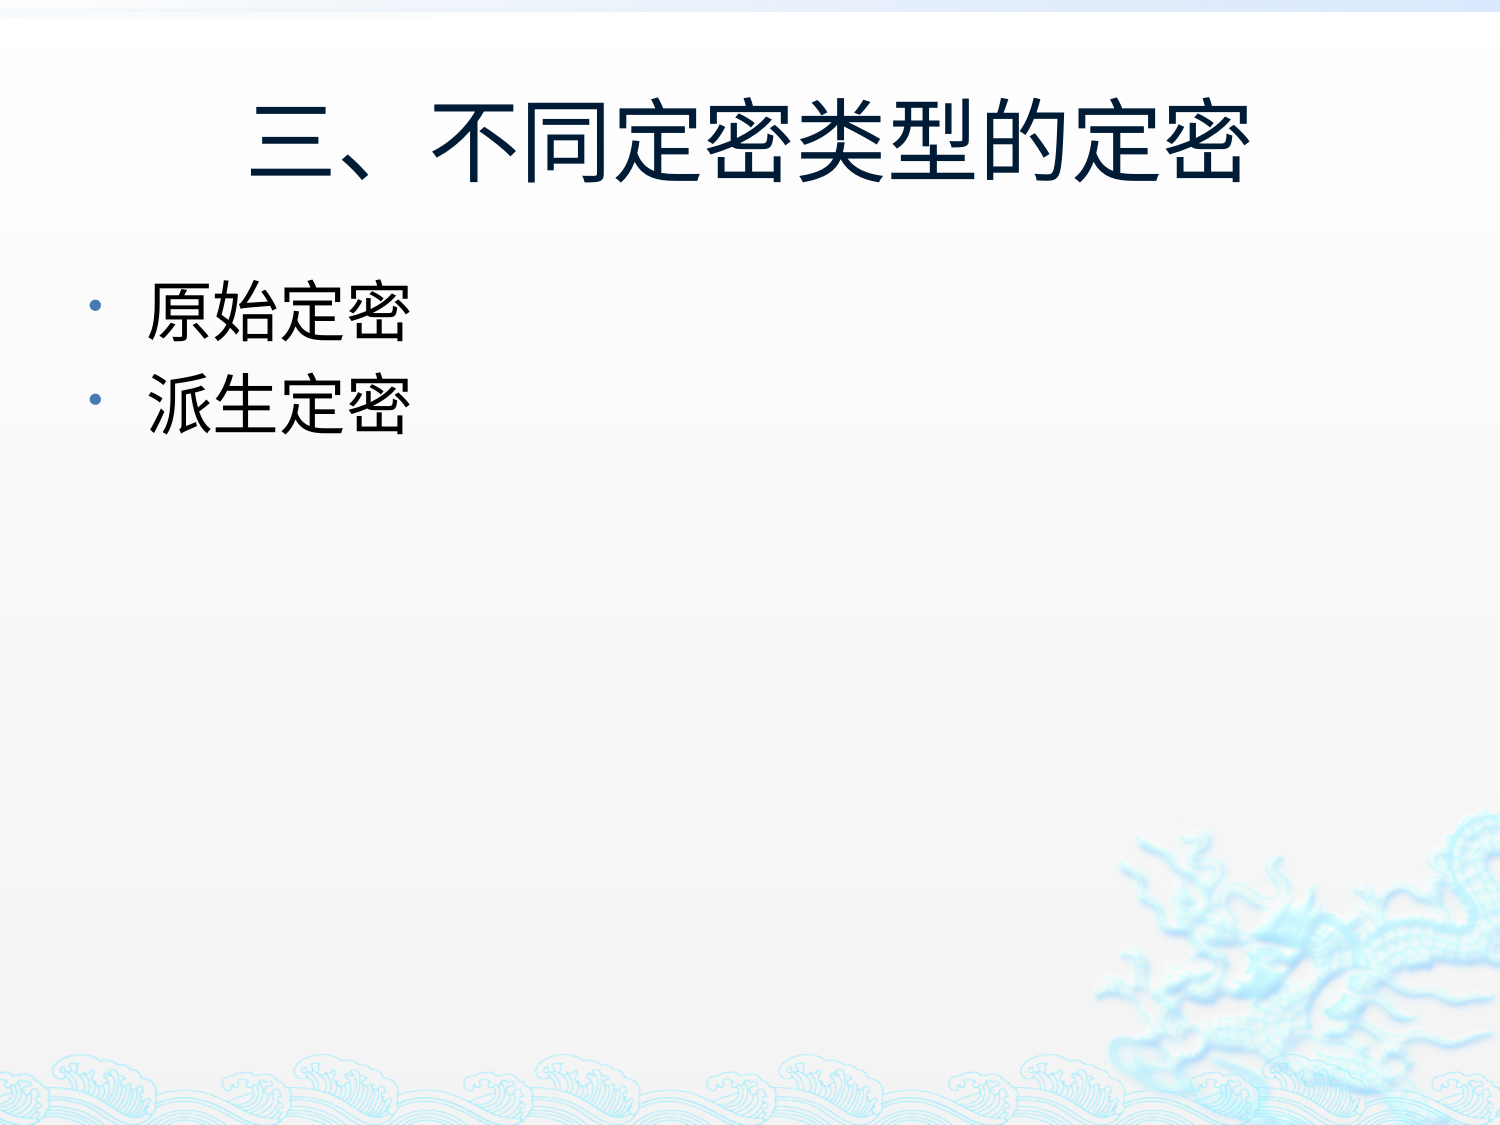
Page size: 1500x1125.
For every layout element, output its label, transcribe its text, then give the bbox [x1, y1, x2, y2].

title 三、不同定密类型的定密 [75, 45, 1425, 233]
list 原始定密 派生定密 [75, 262, 1425, 1005]
